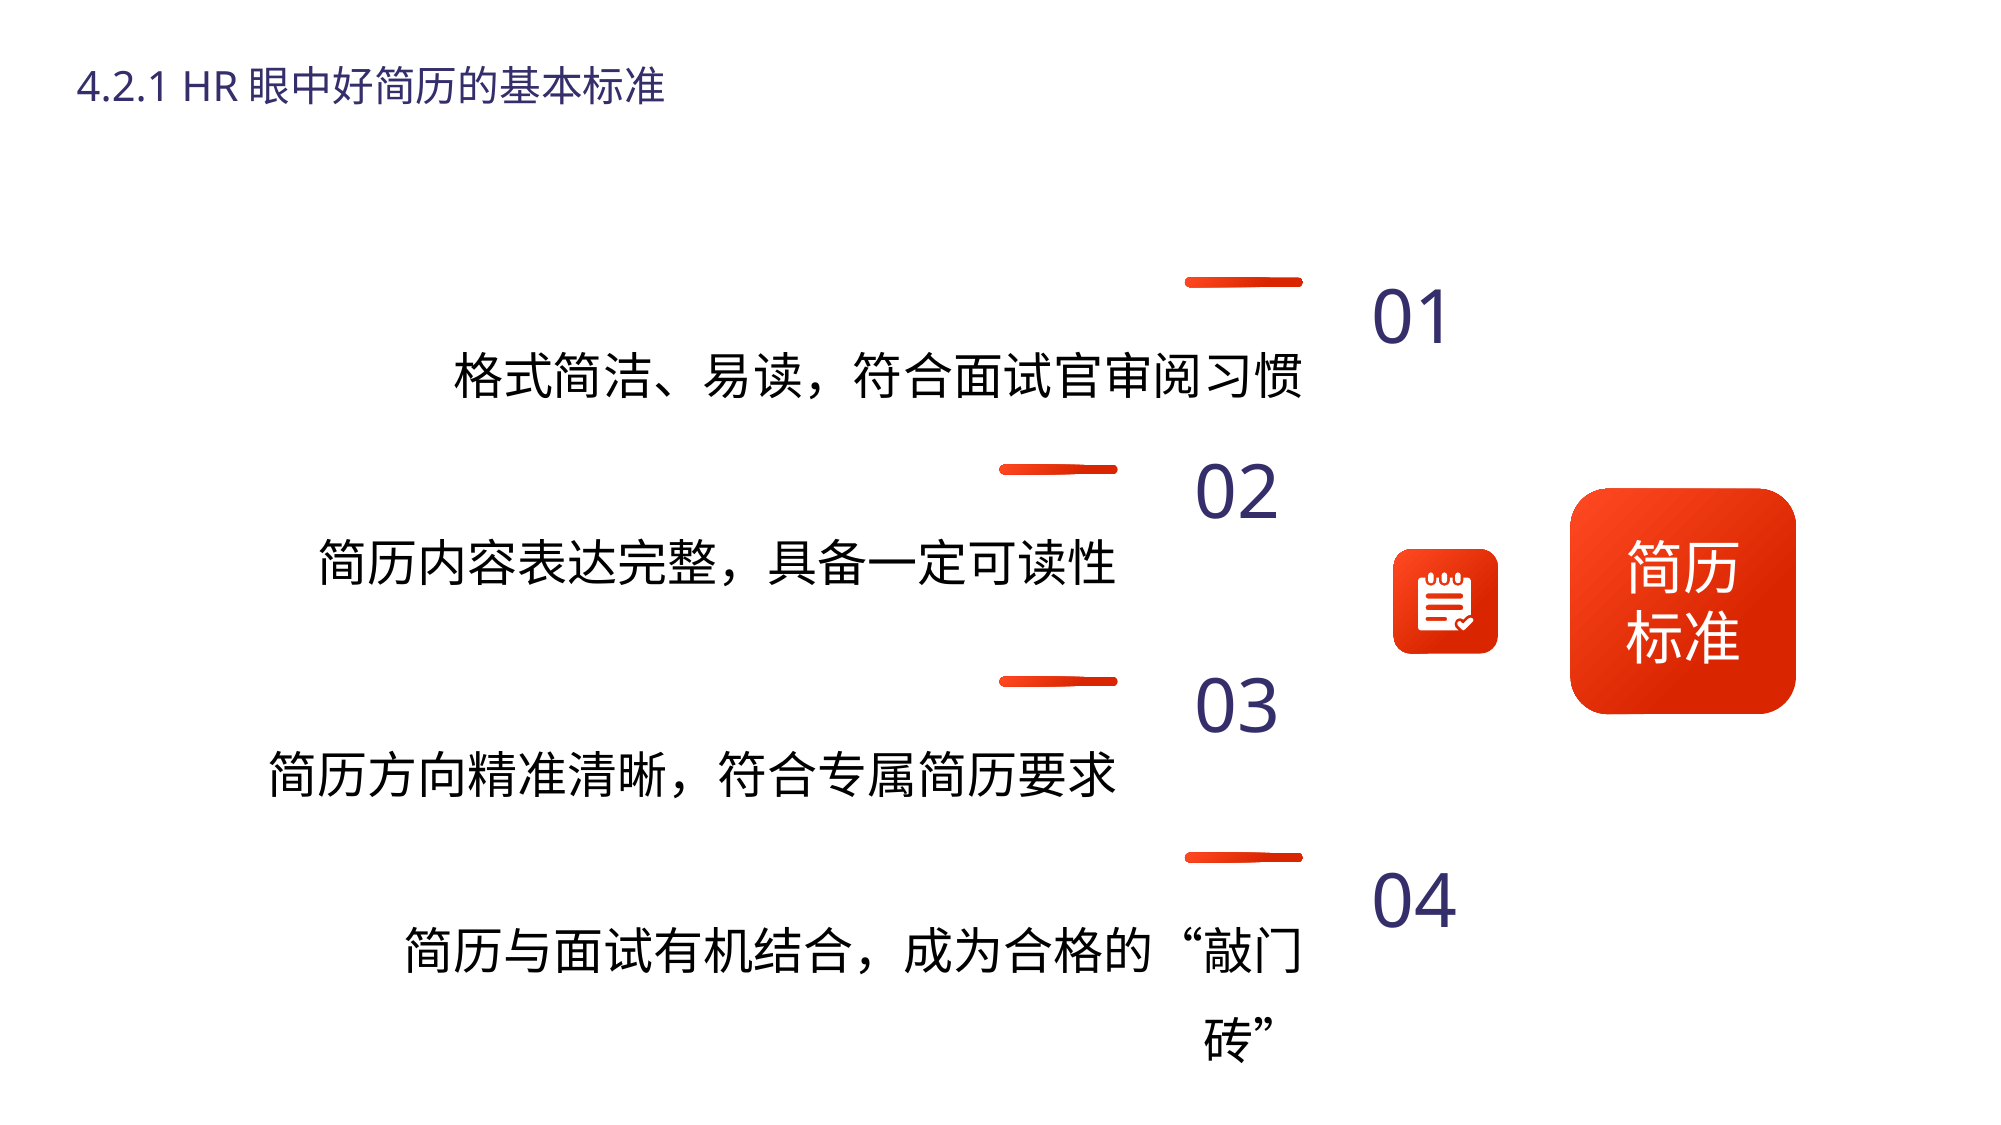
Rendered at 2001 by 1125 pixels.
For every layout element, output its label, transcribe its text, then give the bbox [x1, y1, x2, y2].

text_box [135, 464, 1118, 593]
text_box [320, 852, 1304, 981]
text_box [320, 277, 1304, 406]
text_box 03 [1168, 657, 1307, 748]
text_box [214, 676, 1118, 805]
text_box 04 [1345, 852, 1484, 943]
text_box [1393, 549, 1498, 654]
text_box 4.2.1 HR眼中好简历的基本标准 [61, 52, 682, 118]
text_box 01 [1345, 268, 1484, 359]
text_box 简历标准 [1569, 487, 1798, 716]
text_box 02 [1168, 444, 1307, 535]
